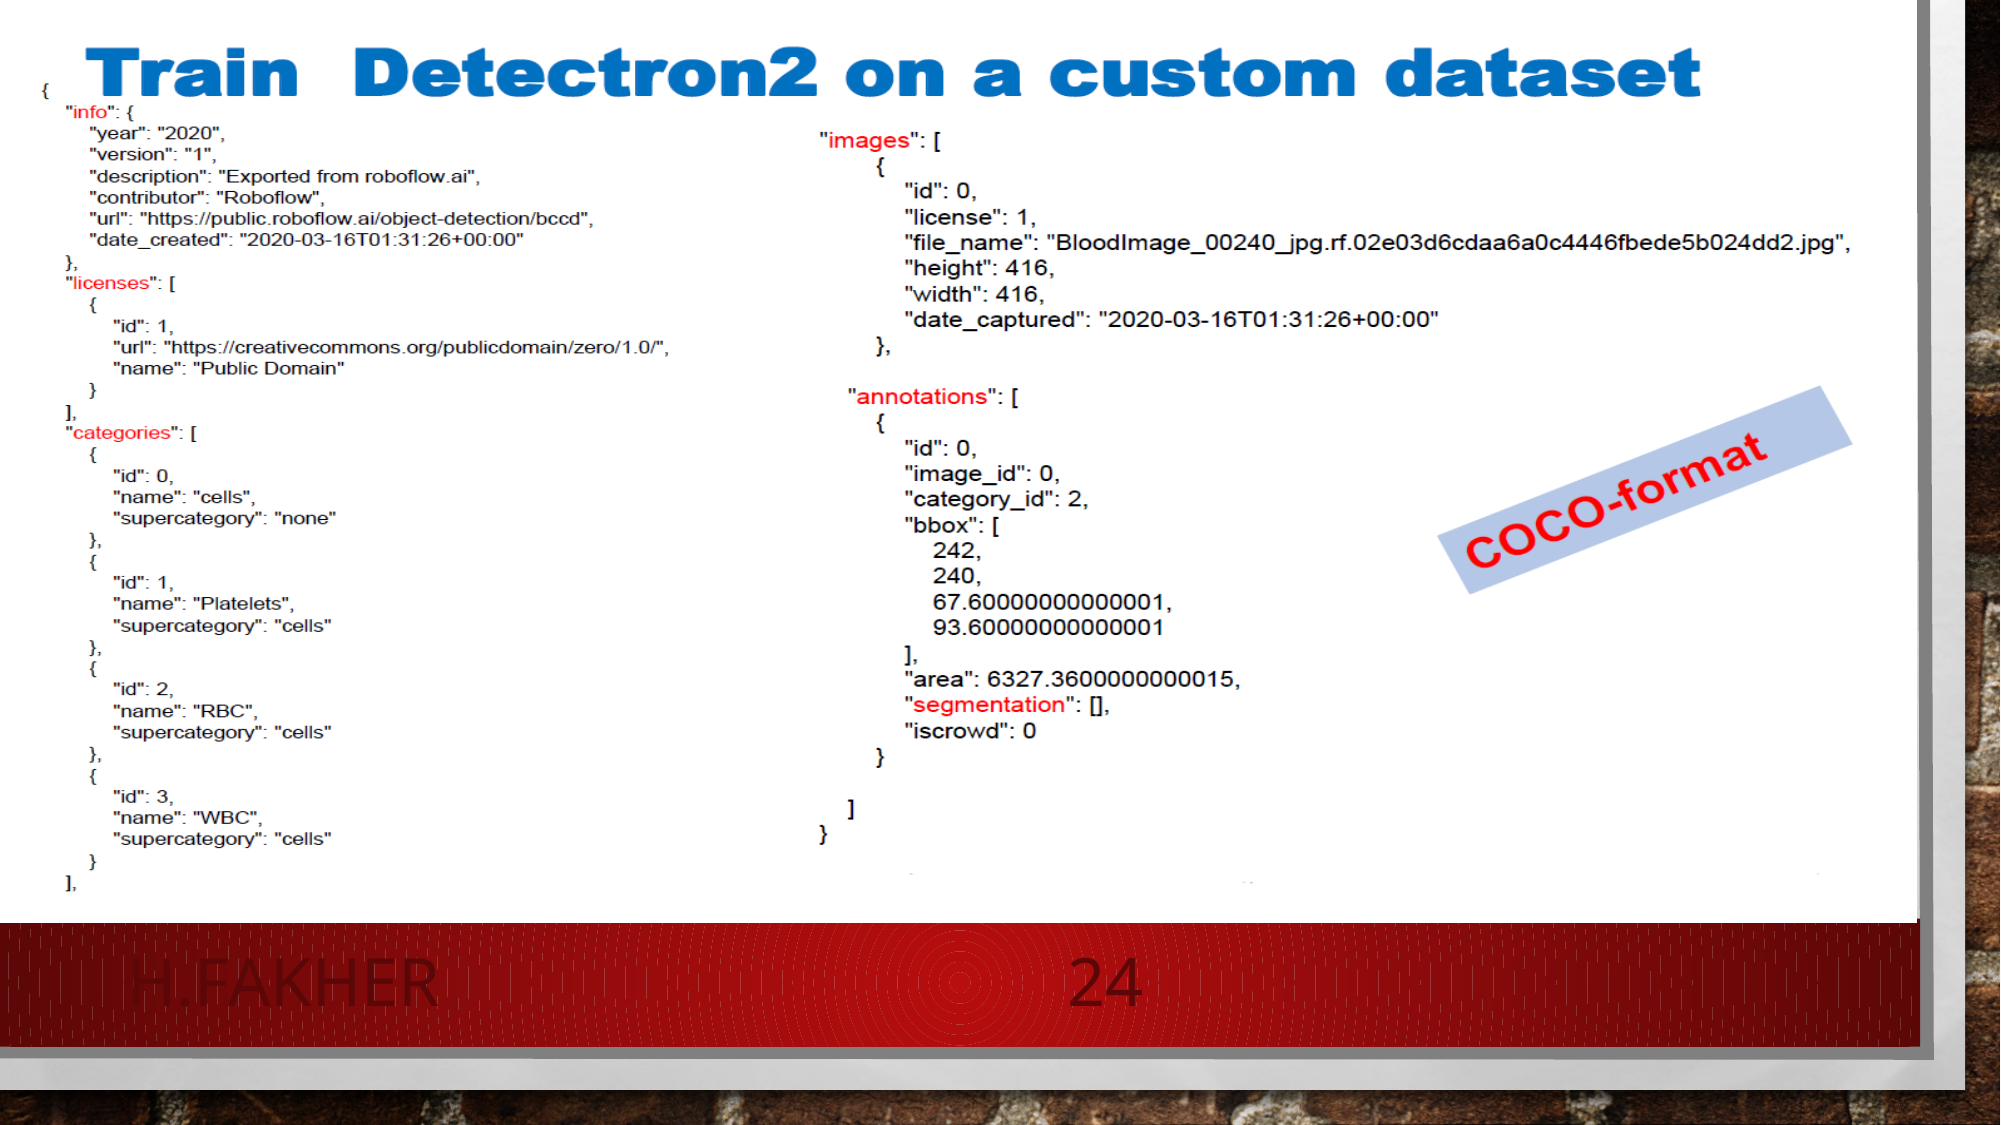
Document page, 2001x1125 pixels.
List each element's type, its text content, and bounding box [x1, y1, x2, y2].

footer H.Fakher [112, 944, 1015, 1027]
slide_number 24 [1031, 944, 1181, 1027]
picture [0, 0, 1917, 924]
picture [0, 0, 2000, 1125]
